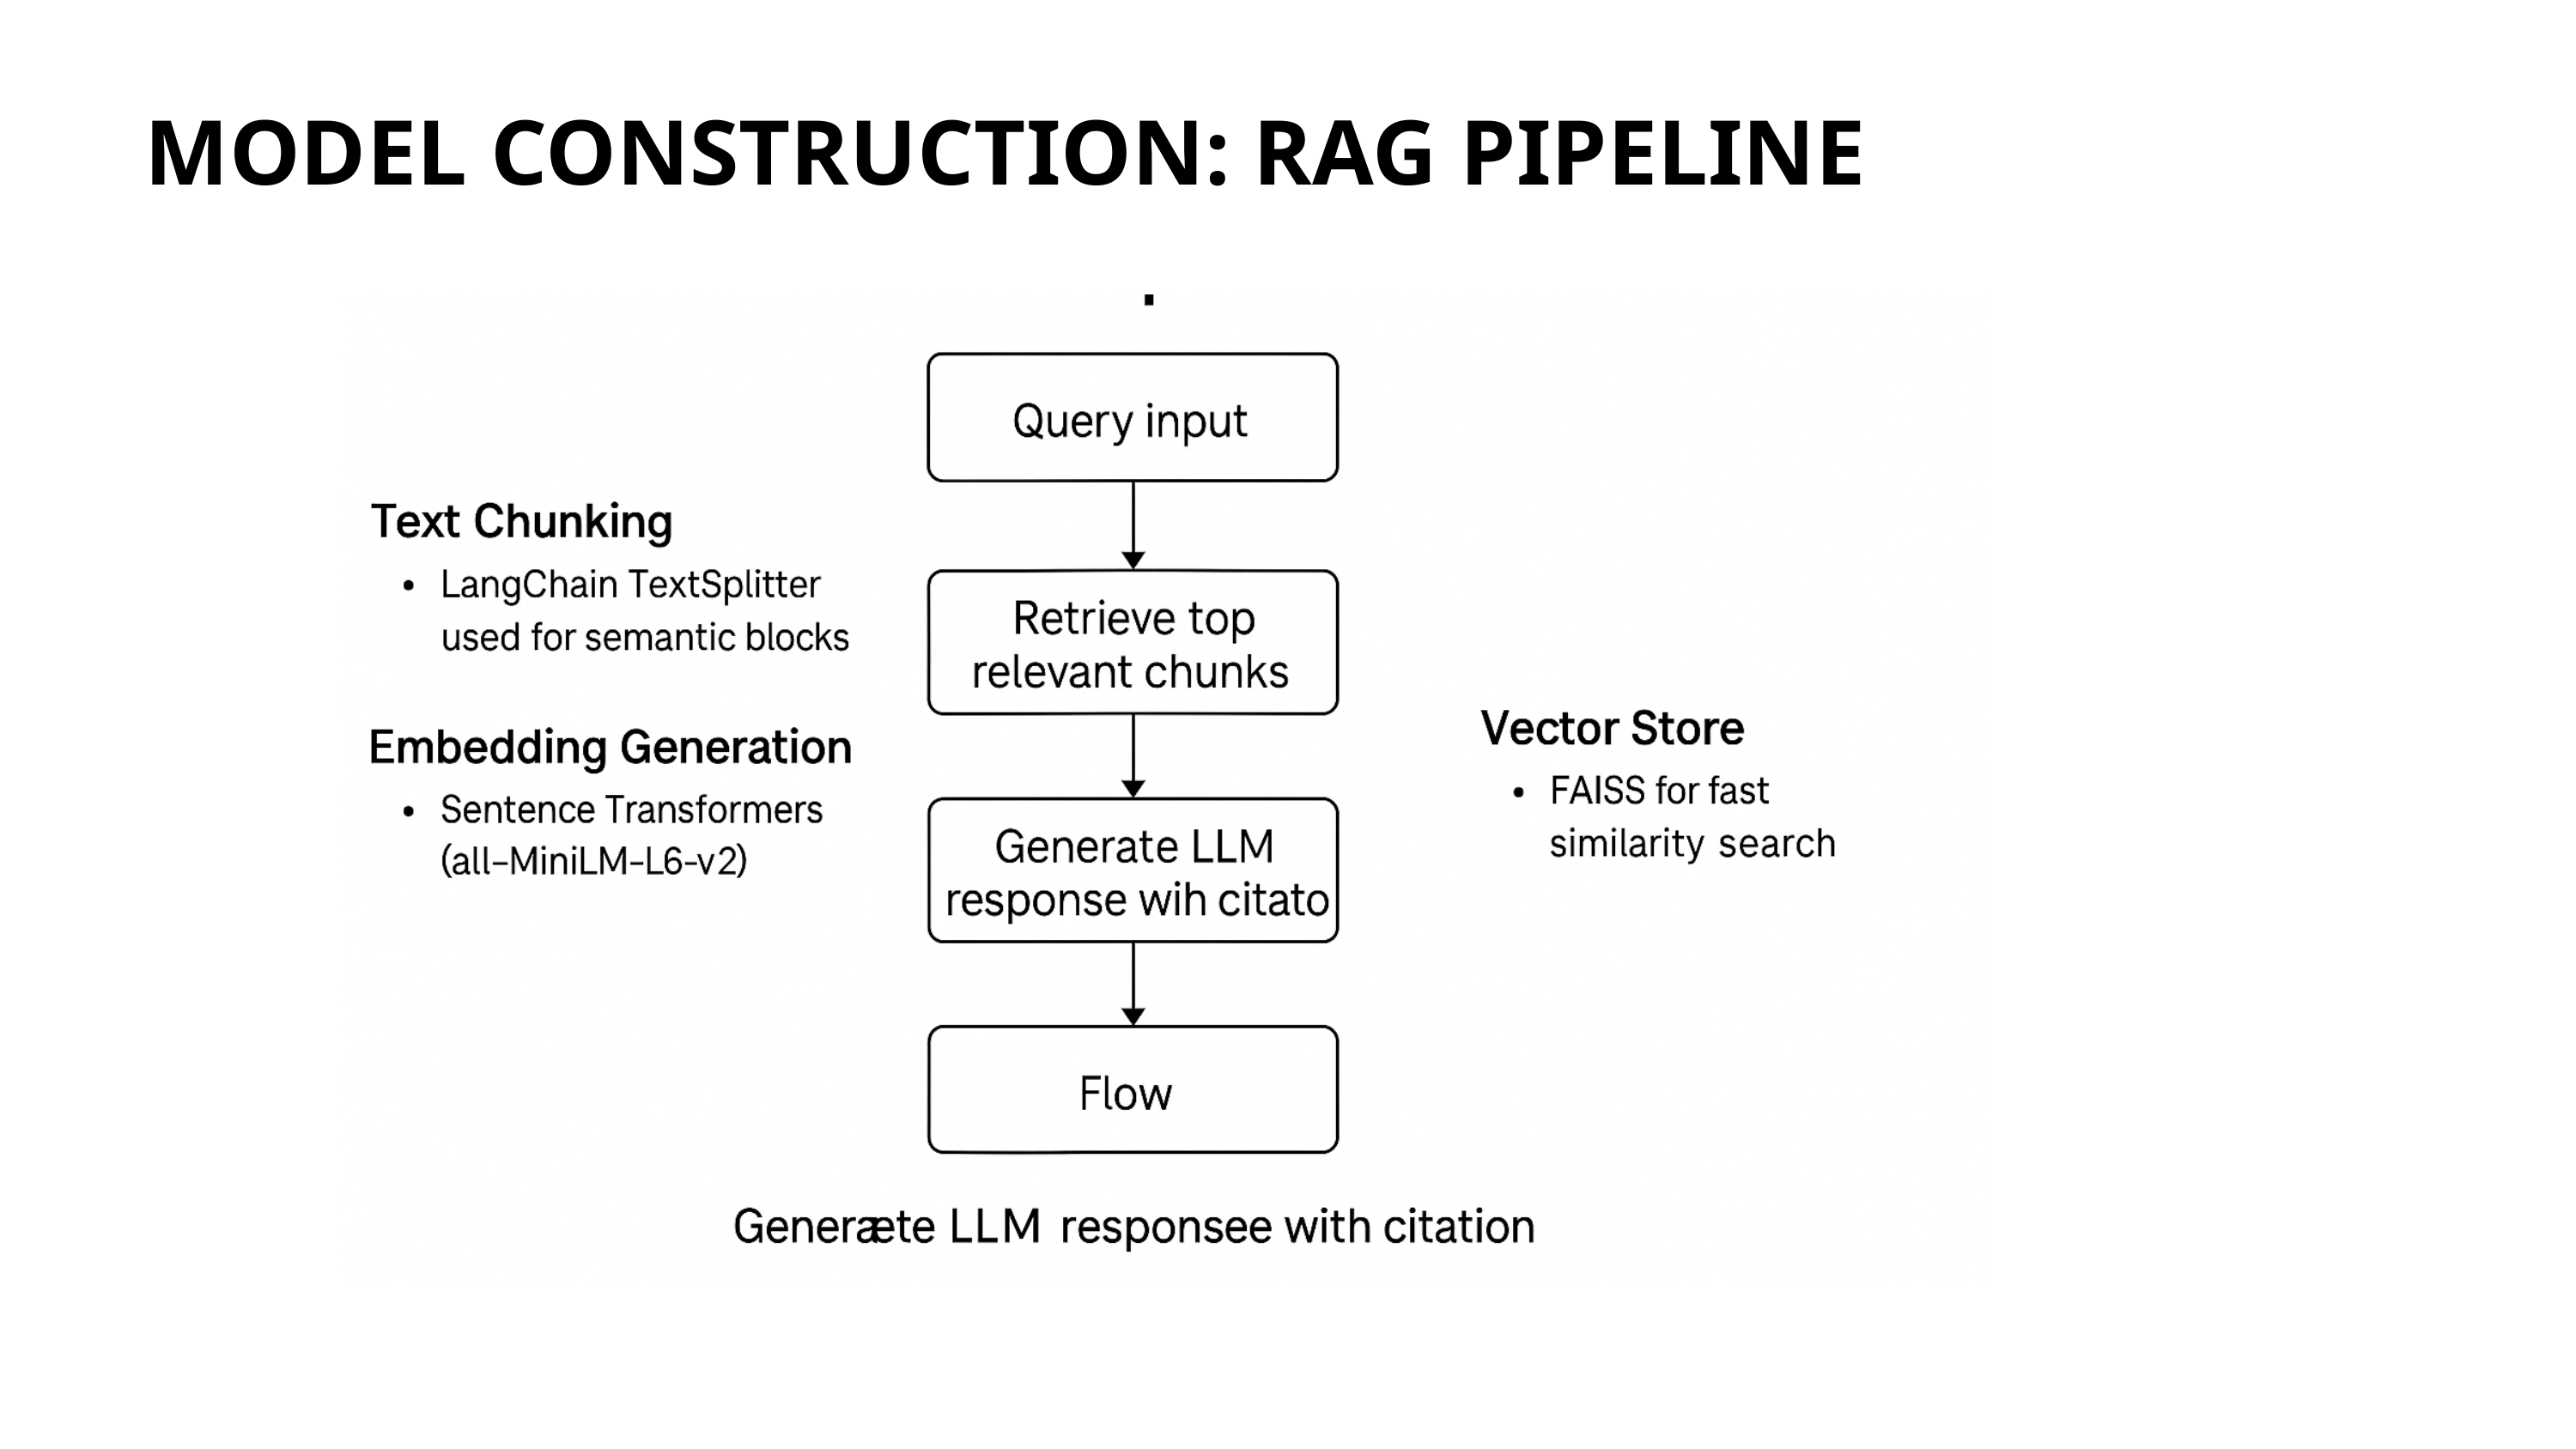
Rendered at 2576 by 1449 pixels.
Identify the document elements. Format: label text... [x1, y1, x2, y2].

text_box MODEL CONSTRUCTION: RAG PIPELINE [144, 77, 2459, 203]
text_box [343, 294, 1991, 1285]
